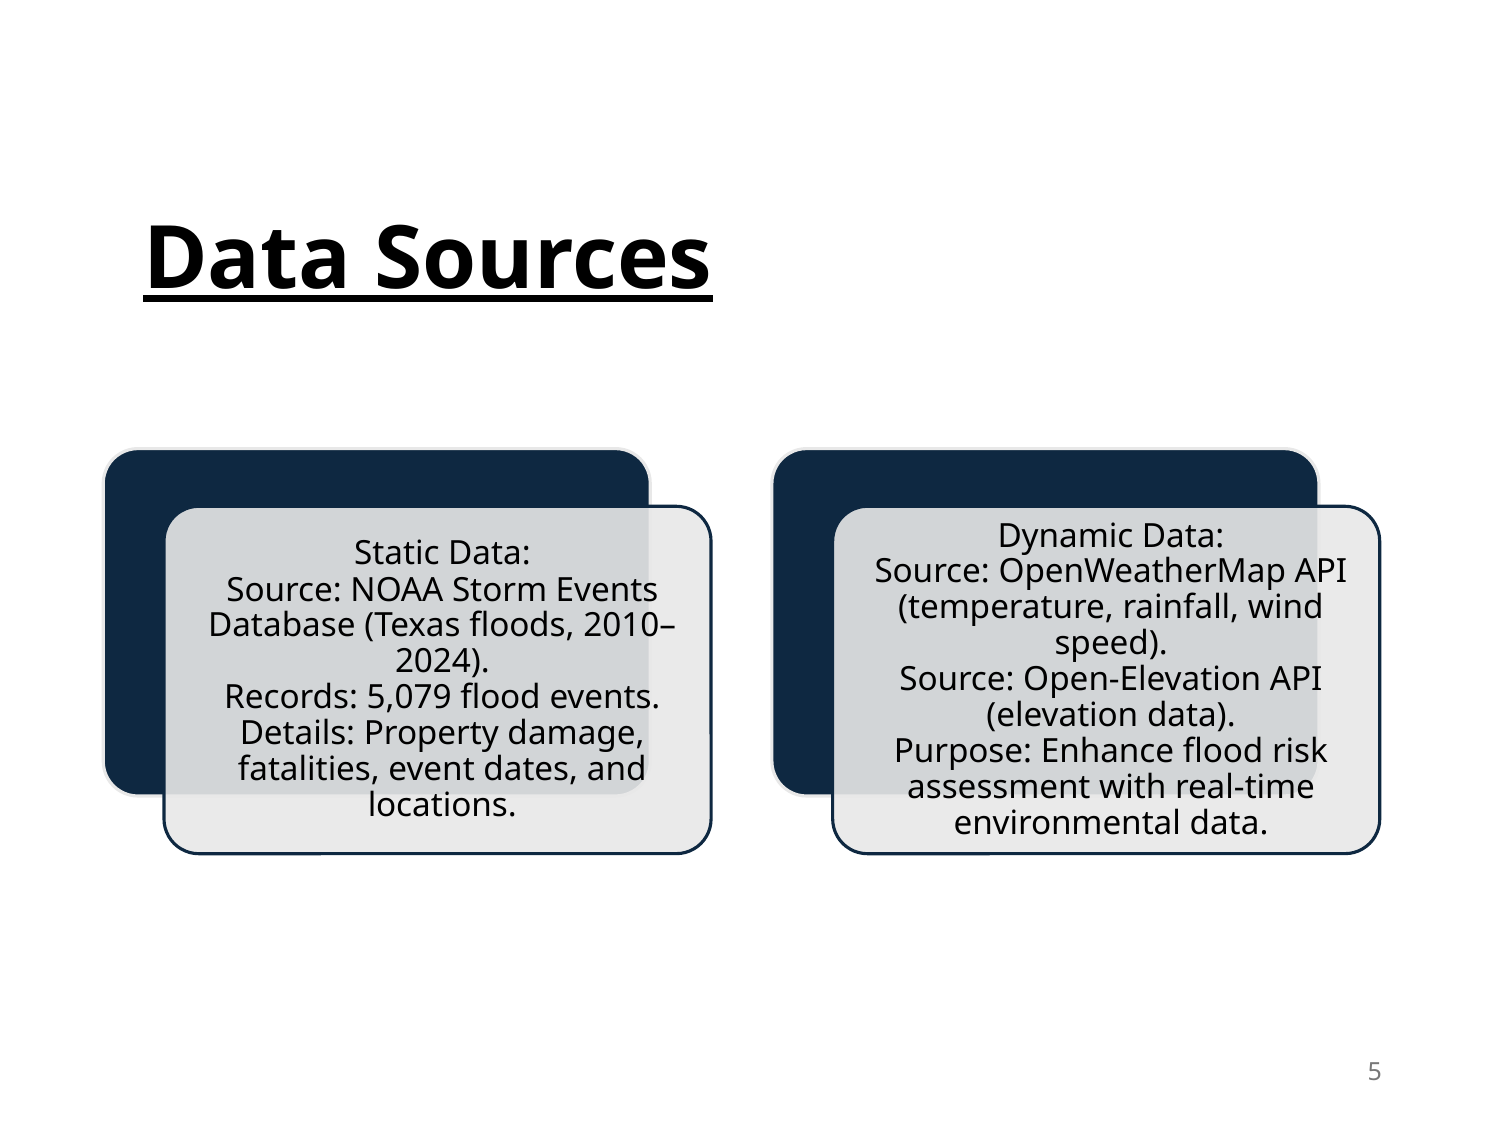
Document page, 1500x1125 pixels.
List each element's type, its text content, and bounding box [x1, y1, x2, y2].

slide_number 5 [1059, 1042, 1397, 1103]
title Data Sources [128, 132, 1380, 387]
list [102, 387, 1381, 915]
